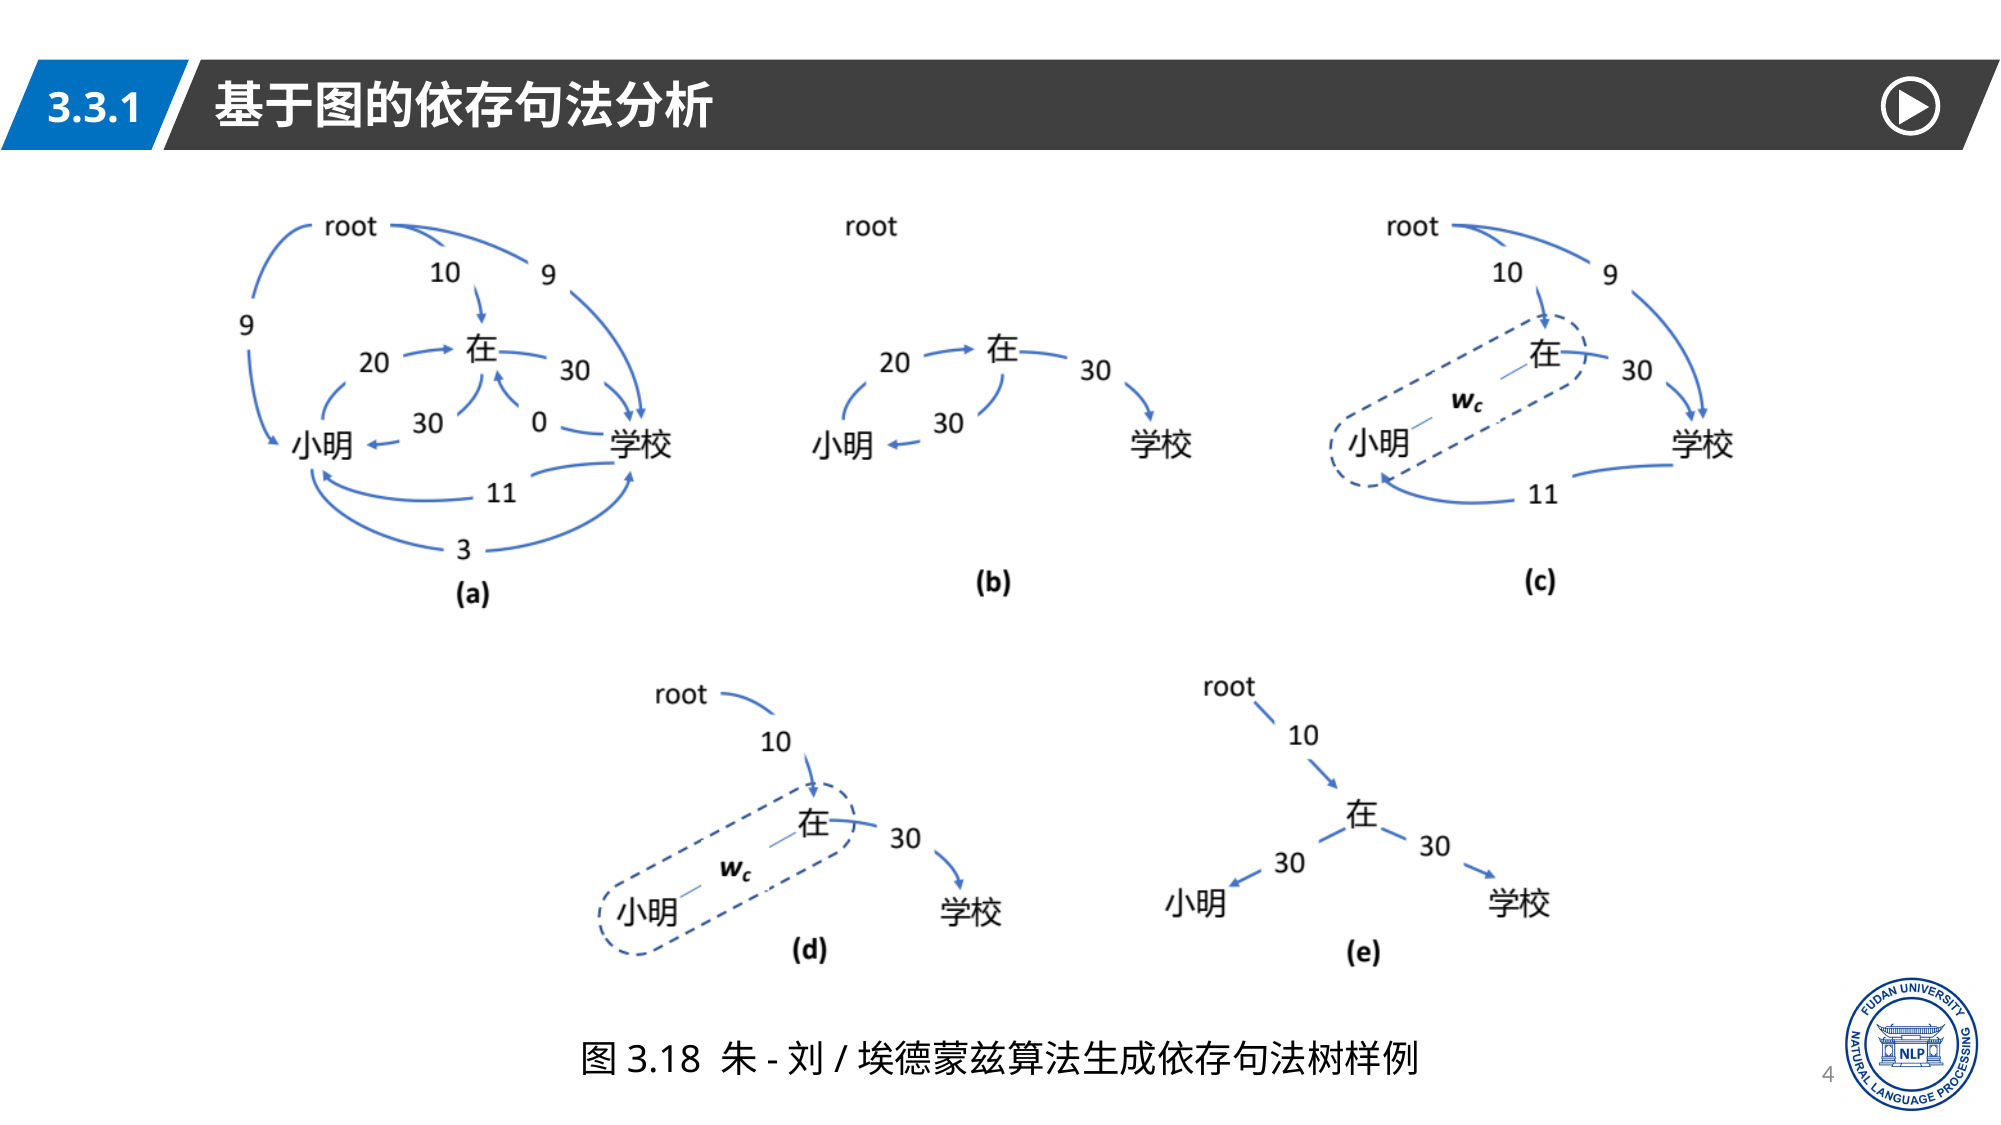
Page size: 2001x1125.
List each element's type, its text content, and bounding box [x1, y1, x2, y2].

picture [231, 192, 1736, 971]
text_box 基于图的依存句法分析 [199, 66, 730, 142]
text_box 3.3.1 [26, 73, 164, 138]
text_box [1, 89, 157, 150]
text_box 图3.18 朱-刘/埃德蒙兹算法生成依存句法树样例 [500, 1027, 1500, 1088]
slide_number 46 [1412, 1042, 1863, 1103]
text_box [163, 59, 2000, 150]
picture [1834, 972, 1985, 1117]
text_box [1883, 78, 1939, 134]
text_box [32, 59, 189, 120]
